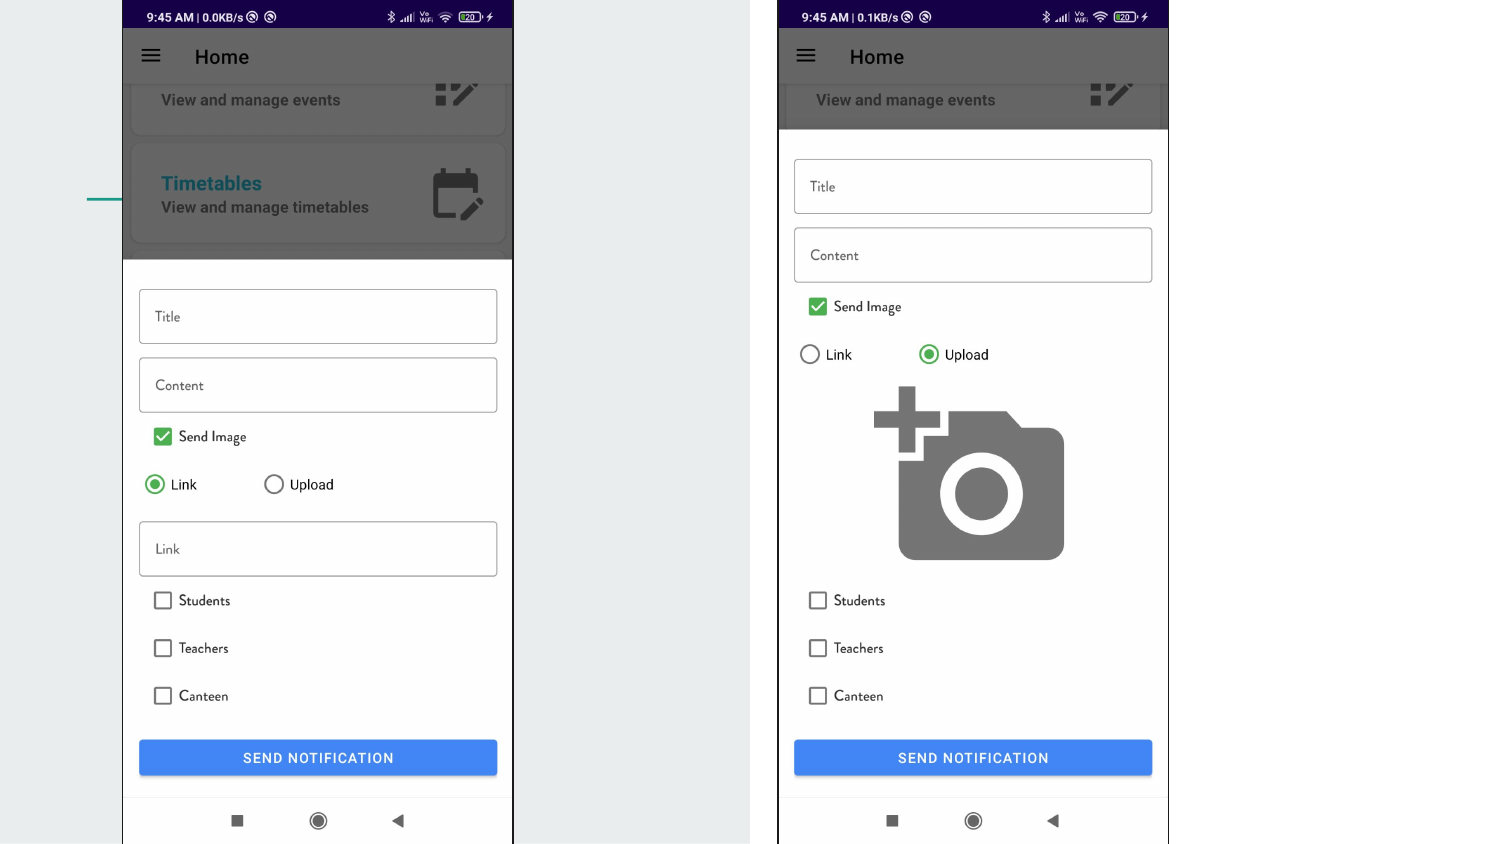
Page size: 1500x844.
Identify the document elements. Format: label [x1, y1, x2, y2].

picture [778, 0, 1169, 844]
picture [122, 0, 513, 844]
